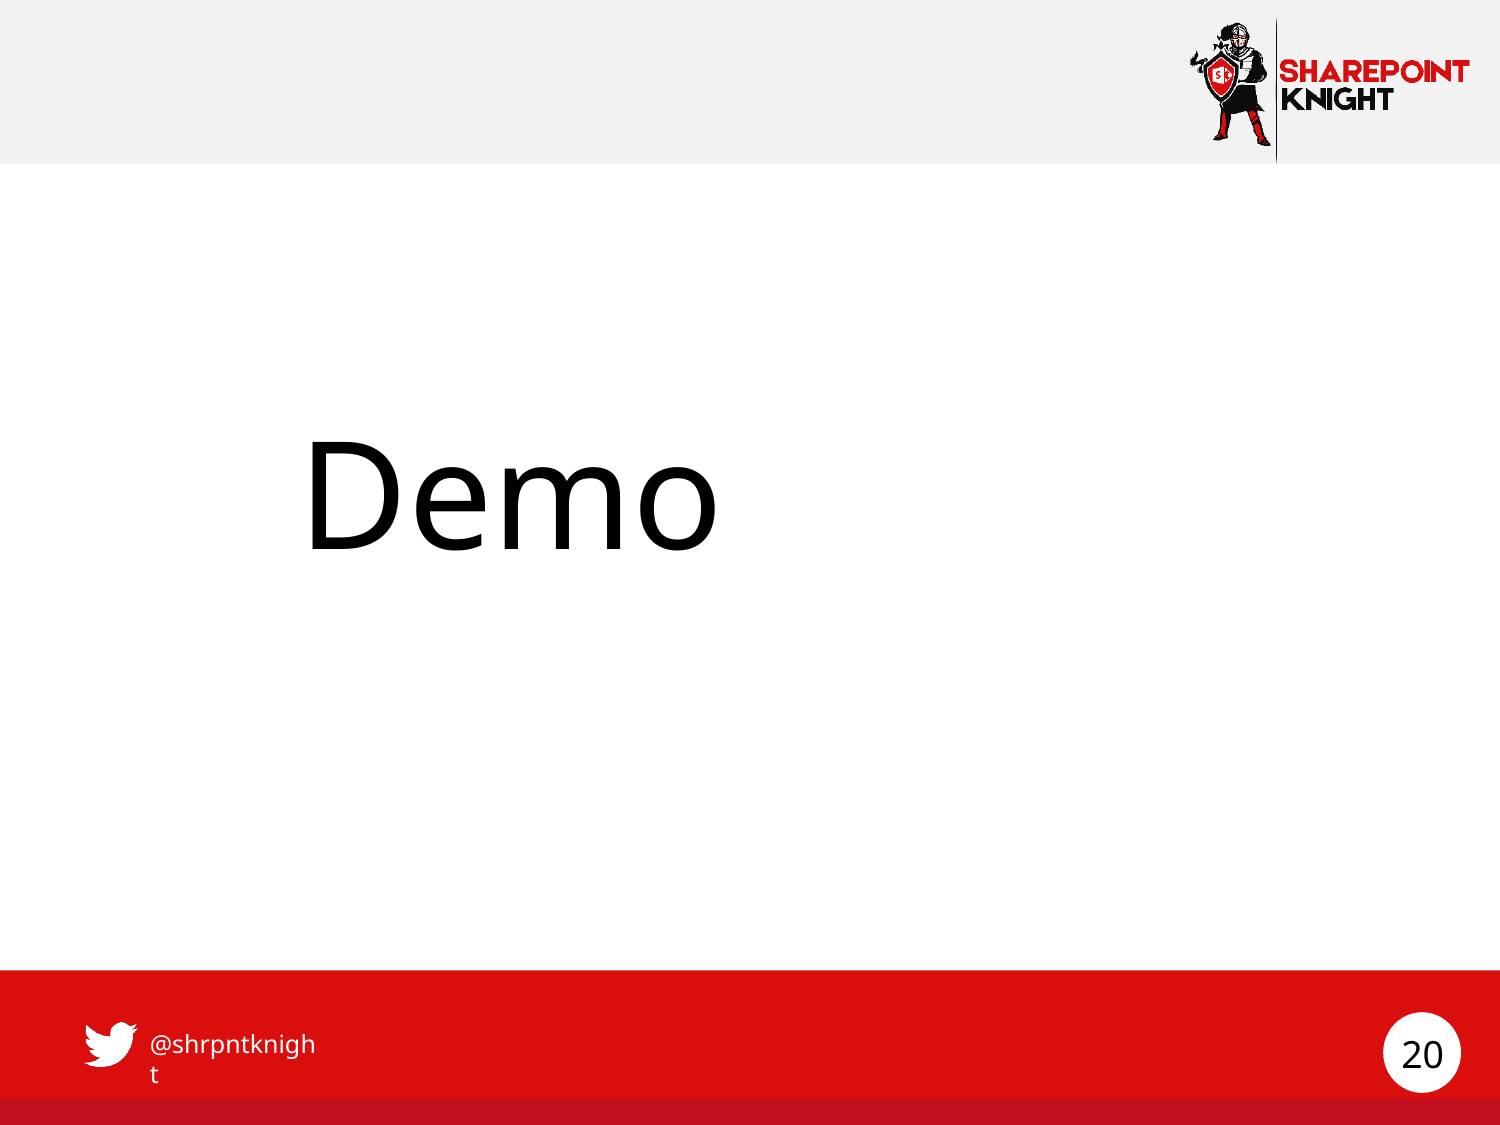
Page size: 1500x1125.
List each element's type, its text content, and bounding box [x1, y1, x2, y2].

picture [1170, 0, 1483, 165]
text_box 20 [1368, 1012, 1477, 1093]
text_box Demo [283, 391, 1042, 587]
picture [83, 1022, 138, 1067]
